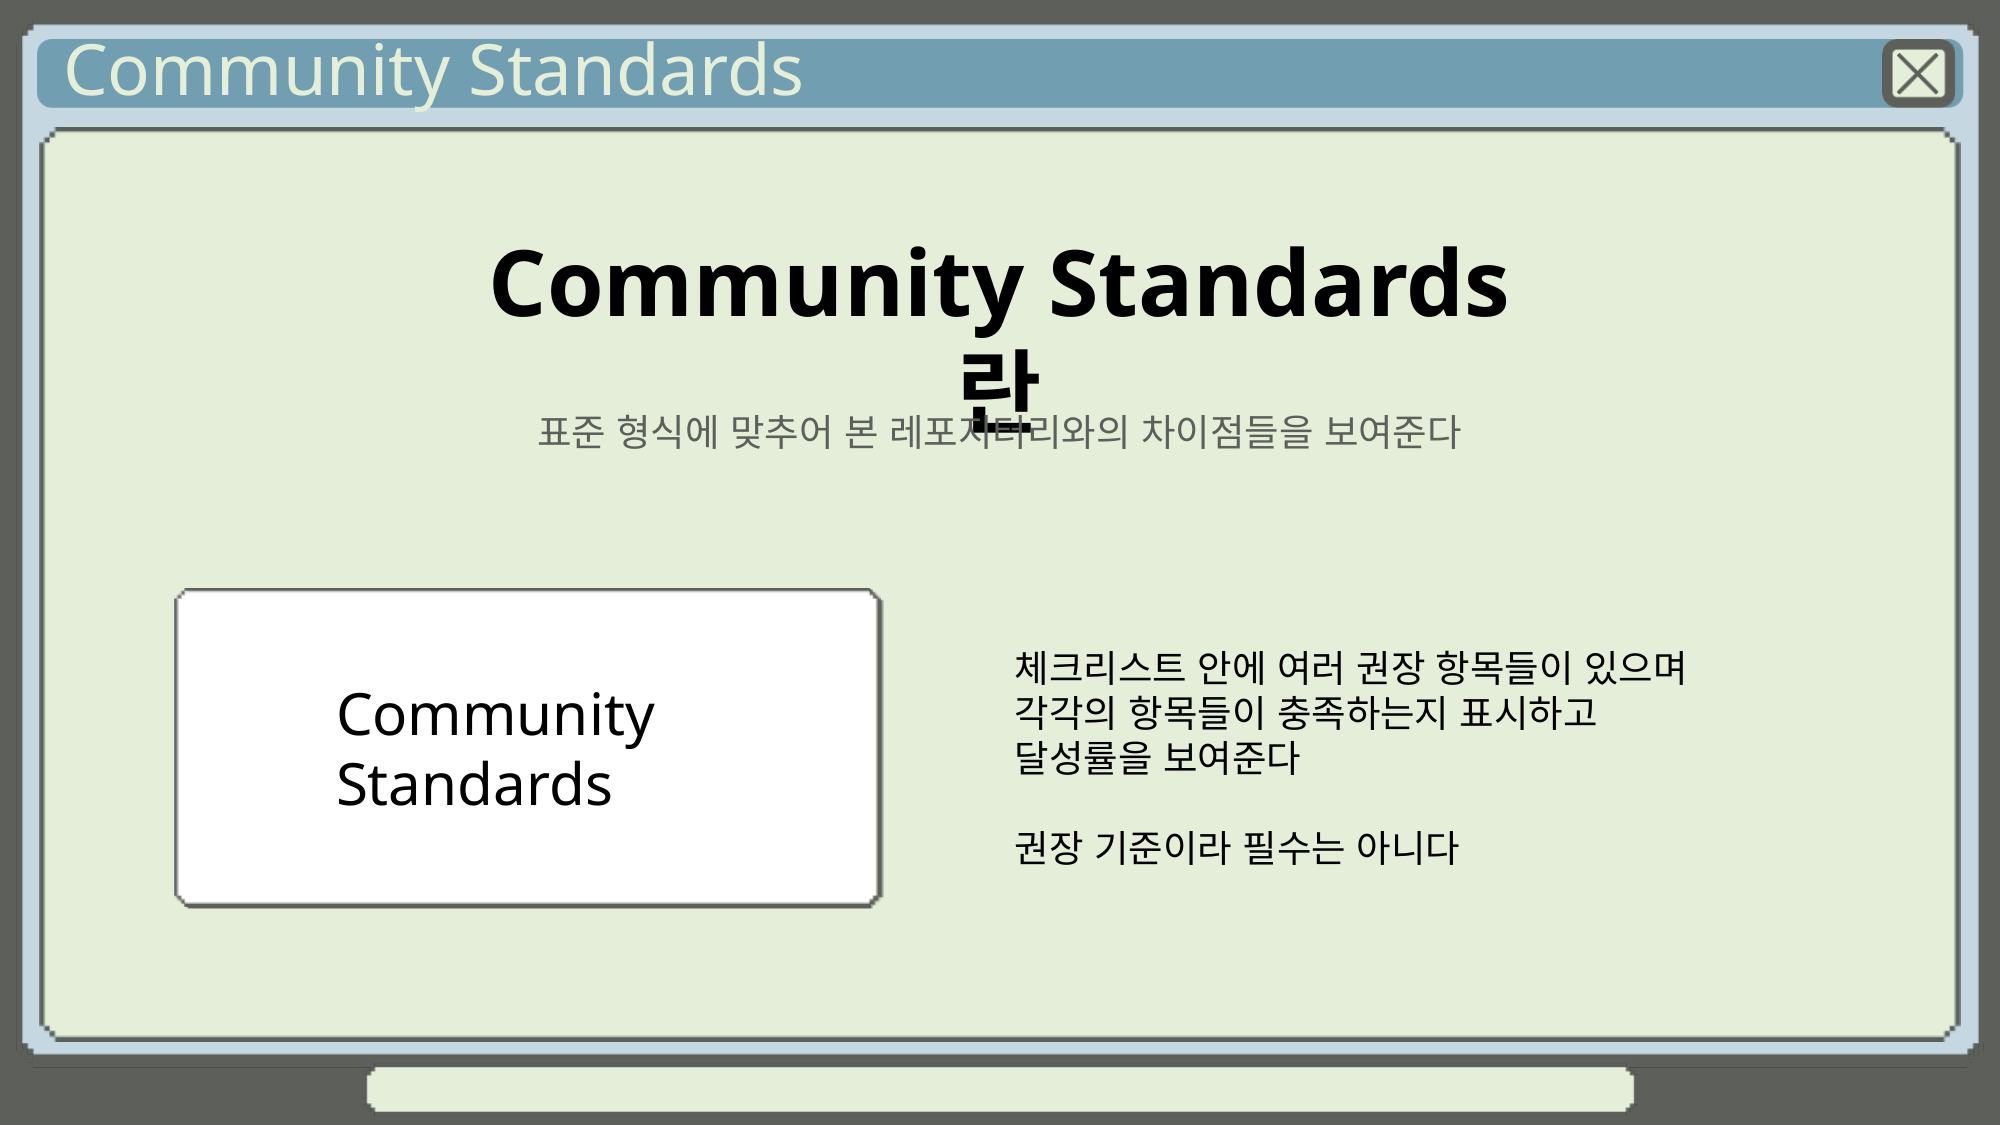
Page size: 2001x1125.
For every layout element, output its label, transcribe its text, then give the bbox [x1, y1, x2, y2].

picture [0, 0, 2001, 1125]
text_box 체크리스트 안에 여러 권장 항목들이 있으며 각각의 항목들이 충족하는지 표시하고 달성률을 보여준다 권장 기준이라 필수는 아니다 [999, 637, 1788, 878]
text_box Community Standards 란 [461, 217, 1538, 453]
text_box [161, 574, 898, 922]
title Community Standards [48, 26, 1367, 108]
text_box 표준 형식에 맞추어 본 레포지터리와의 차이점들을 보여준다 [522, 401, 1478, 462]
